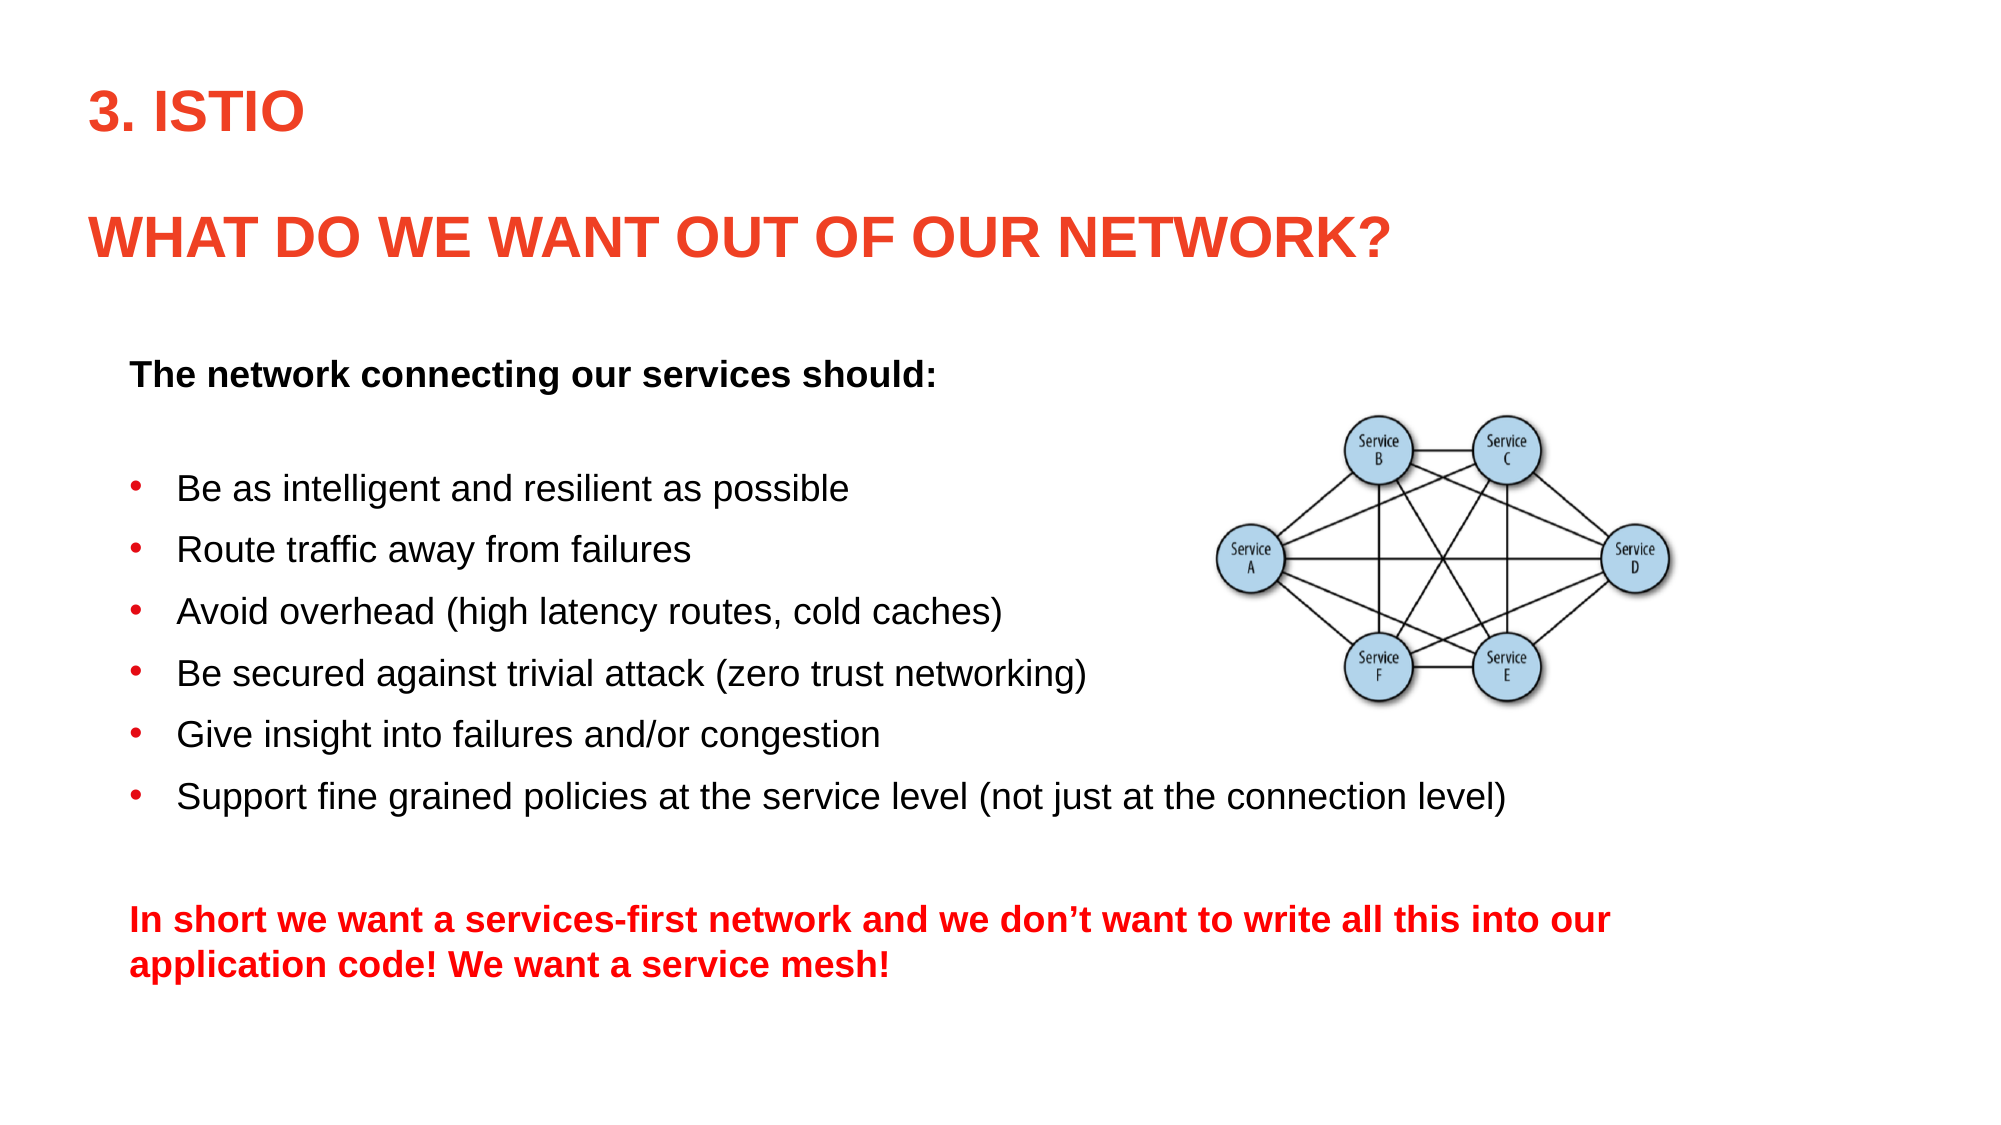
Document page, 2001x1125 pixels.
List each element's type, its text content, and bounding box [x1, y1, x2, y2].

text_box The network connecting our services should: Be as intelligent and resilient as possible Route traffic away from failures Avoid overhead (high latency routes, cold caches) Be secured against trivial attack (zero trust networking) Give insight into failures and/or congestion Support fine grained policies at the service level (not just at the connection level) In short we want a services-first network and we don’t want to write all this into our application code! We want a service mesh! [114, 342, 1726, 948]
title 3. Istio What do we want out of our network? [88, 88, 1911, 183]
picture [1195, 405, 1726, 719]
